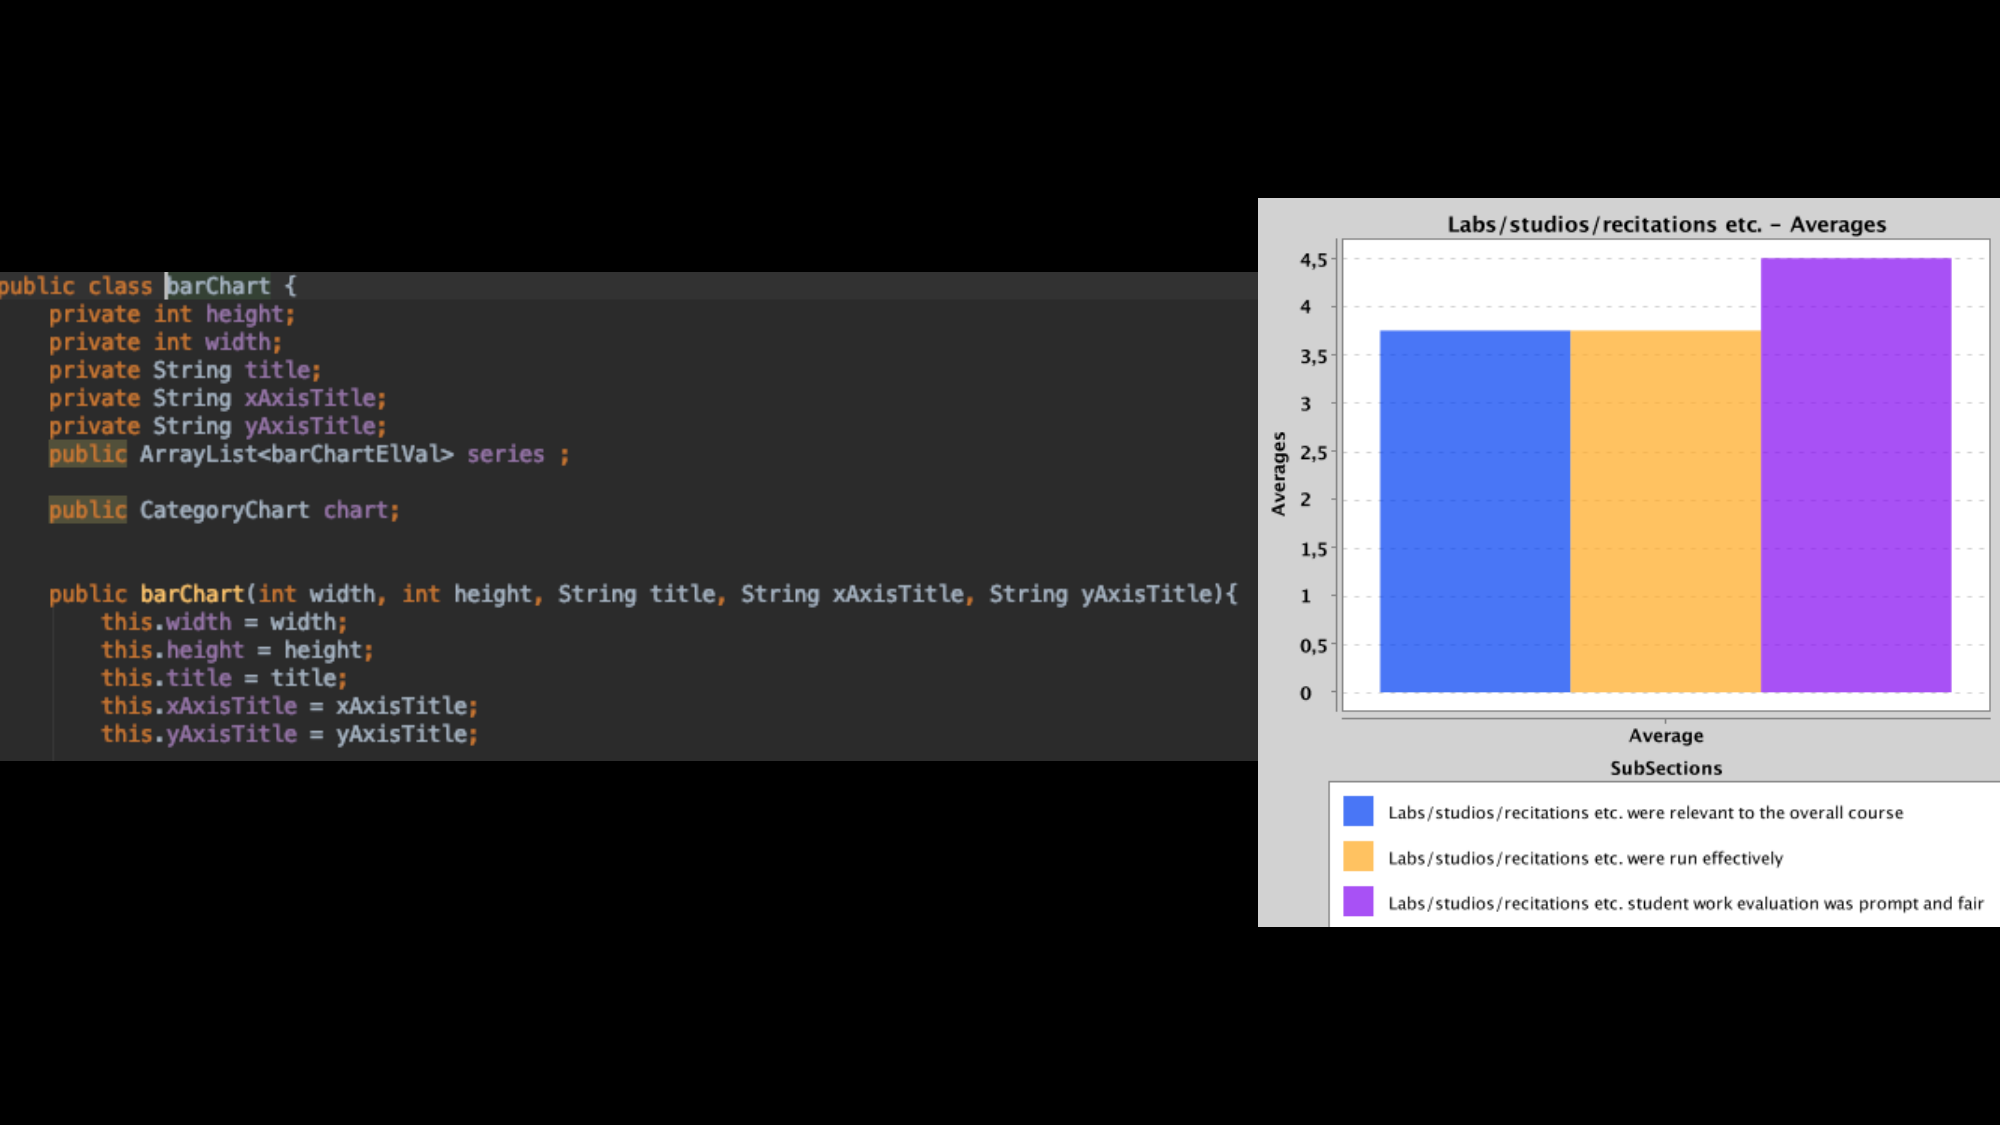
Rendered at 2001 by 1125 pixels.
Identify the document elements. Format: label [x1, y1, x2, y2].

picture [0, 198, 2000, 927]
